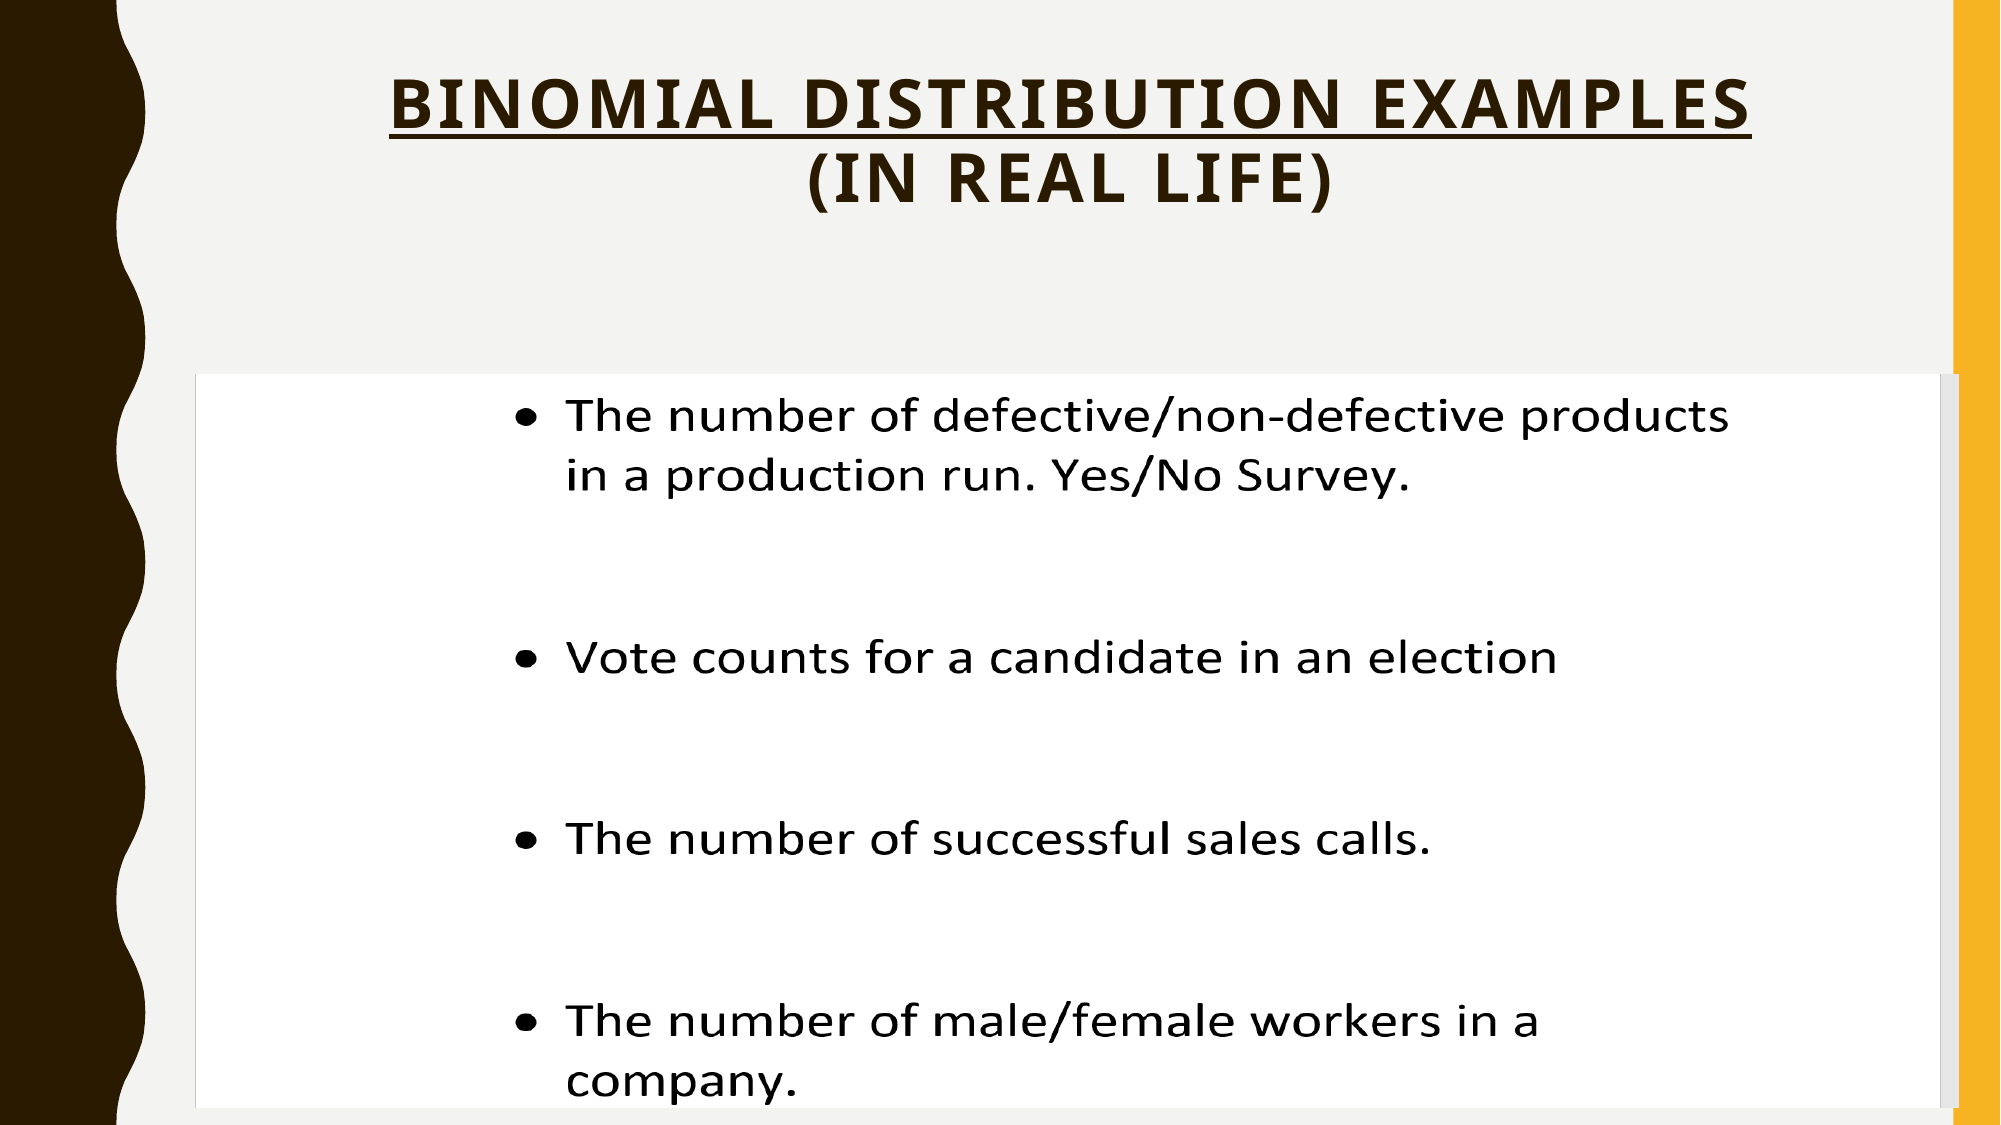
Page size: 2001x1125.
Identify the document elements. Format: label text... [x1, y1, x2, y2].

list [195, 374, 1959, 1109]
title BINOMIAL DISTRIBUTION EXAMPLES (in real life) [205, 62, 1940, 308]
